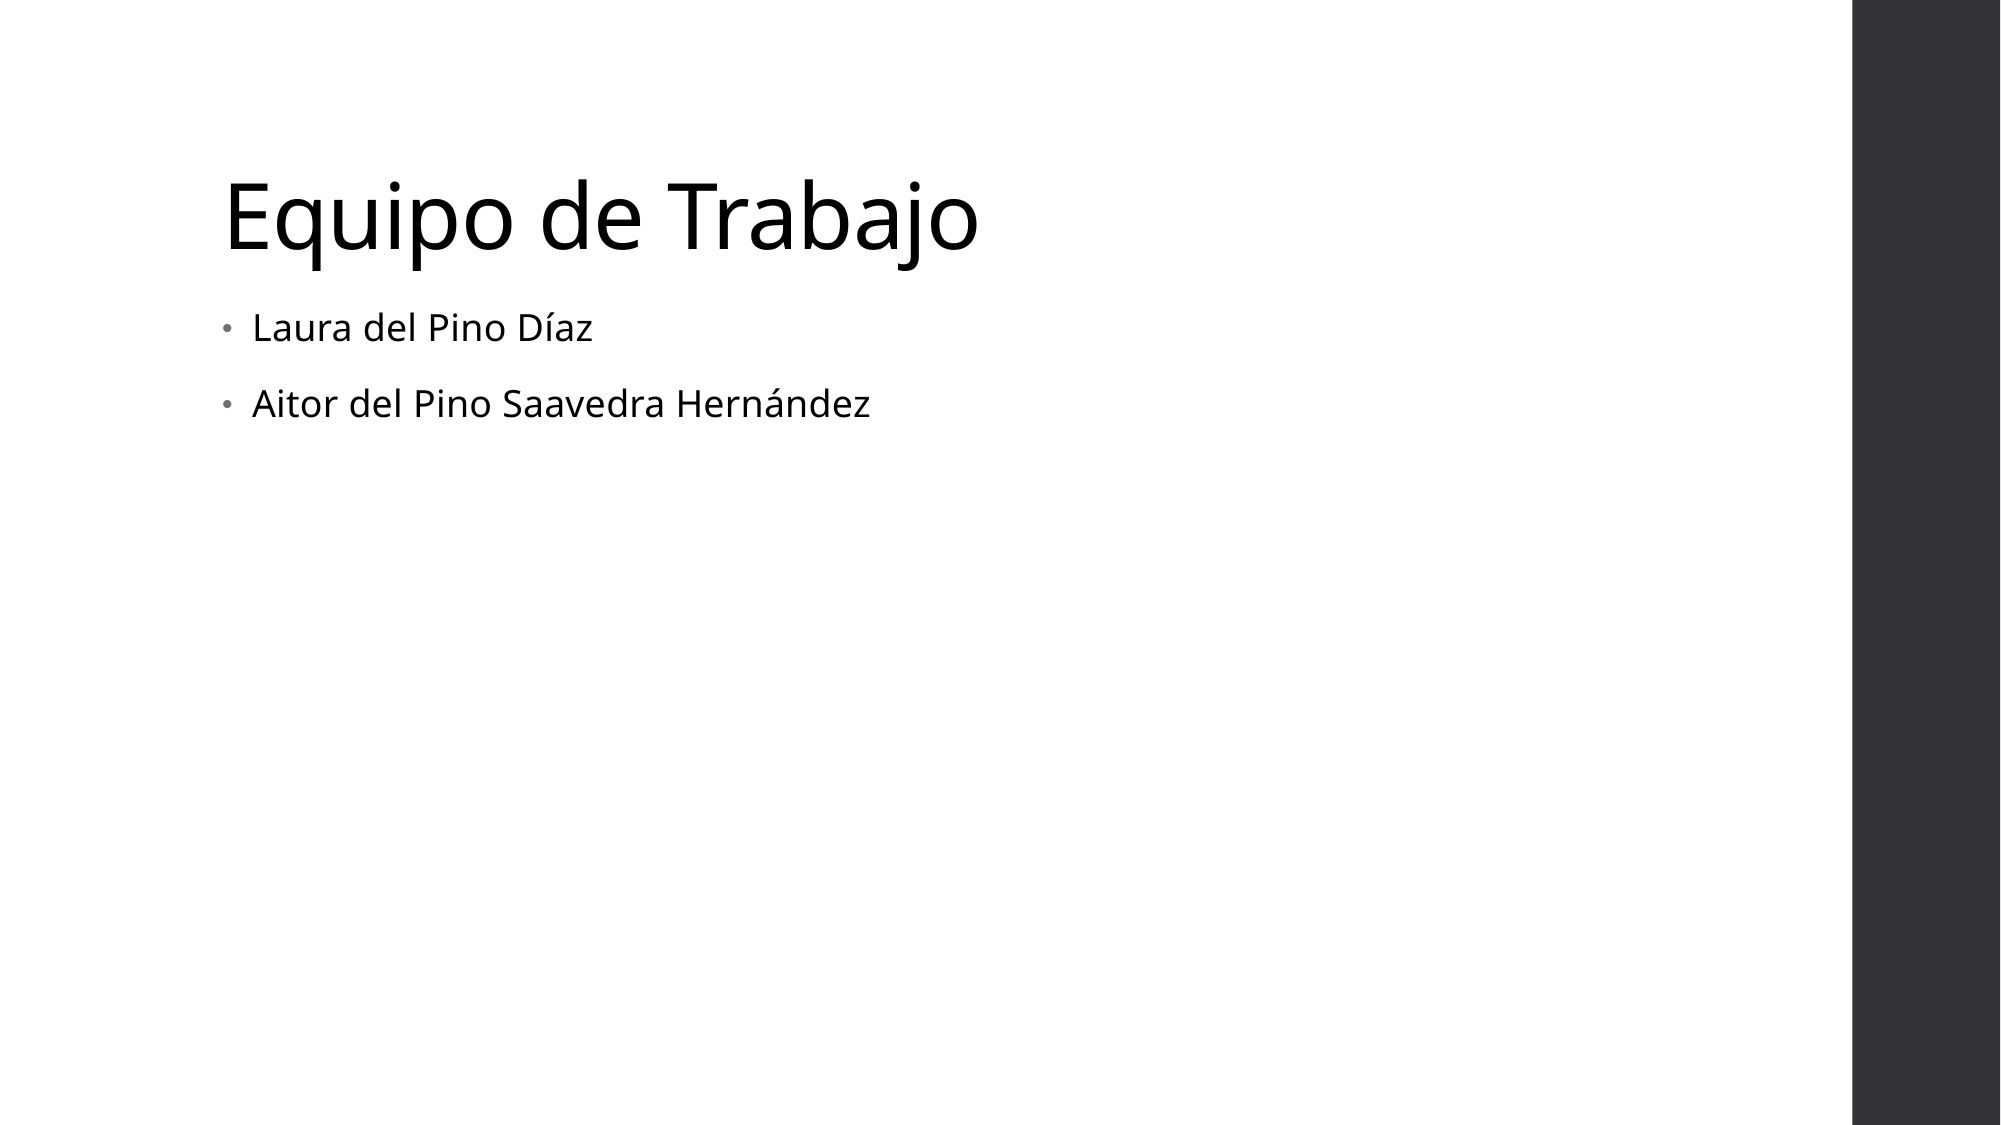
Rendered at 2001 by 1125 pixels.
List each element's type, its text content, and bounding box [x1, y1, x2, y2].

list Laura del Pino Díaz Aitor del Pino Saavedra Hernández [206, 299, 1617, 1014]
title Equipo de Trabajo [206, 60, 1797, 278]
